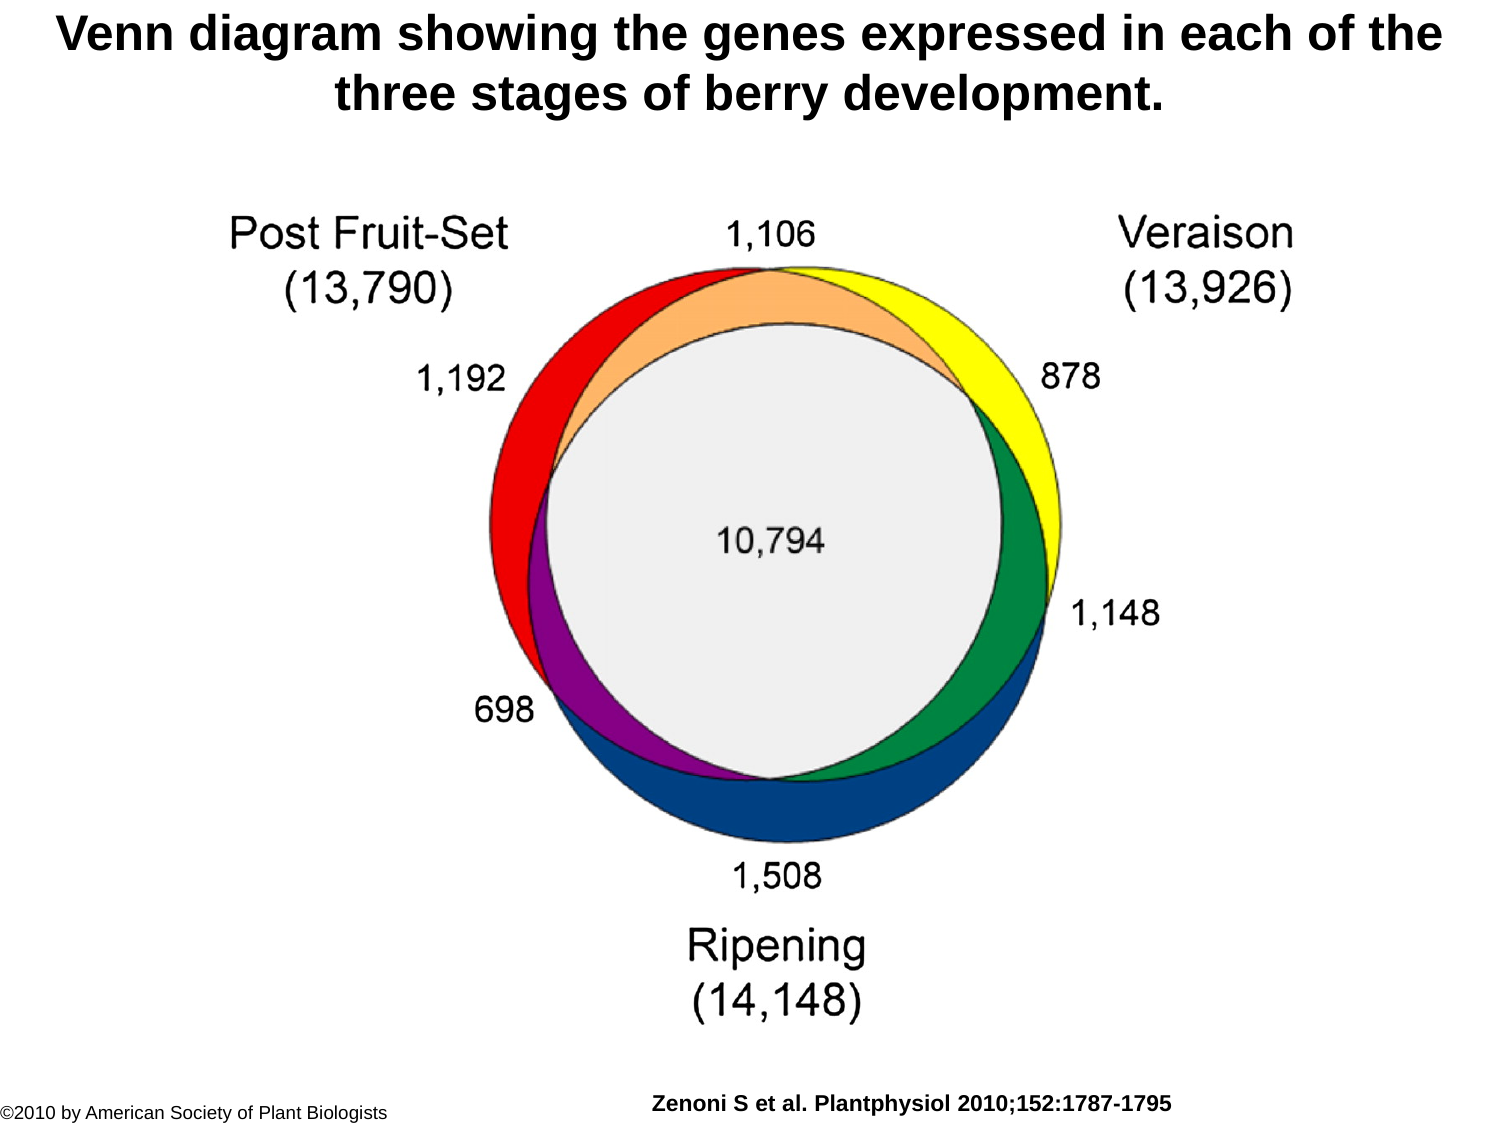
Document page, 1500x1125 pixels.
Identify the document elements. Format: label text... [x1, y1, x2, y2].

text_box Venn diagram showing the genes expressed in each of the three stages of berry development. [53, 0, 1447, 120]
text_box ©2010 by American Society of Plant Biologists [0, 1100, 422, 1121]
text_box Zenoni S et al. Plantphysiol 2010;152:1787-1795 [651, 1088, 1295, 1125]
picture [227, 211, 1295, 1028]
